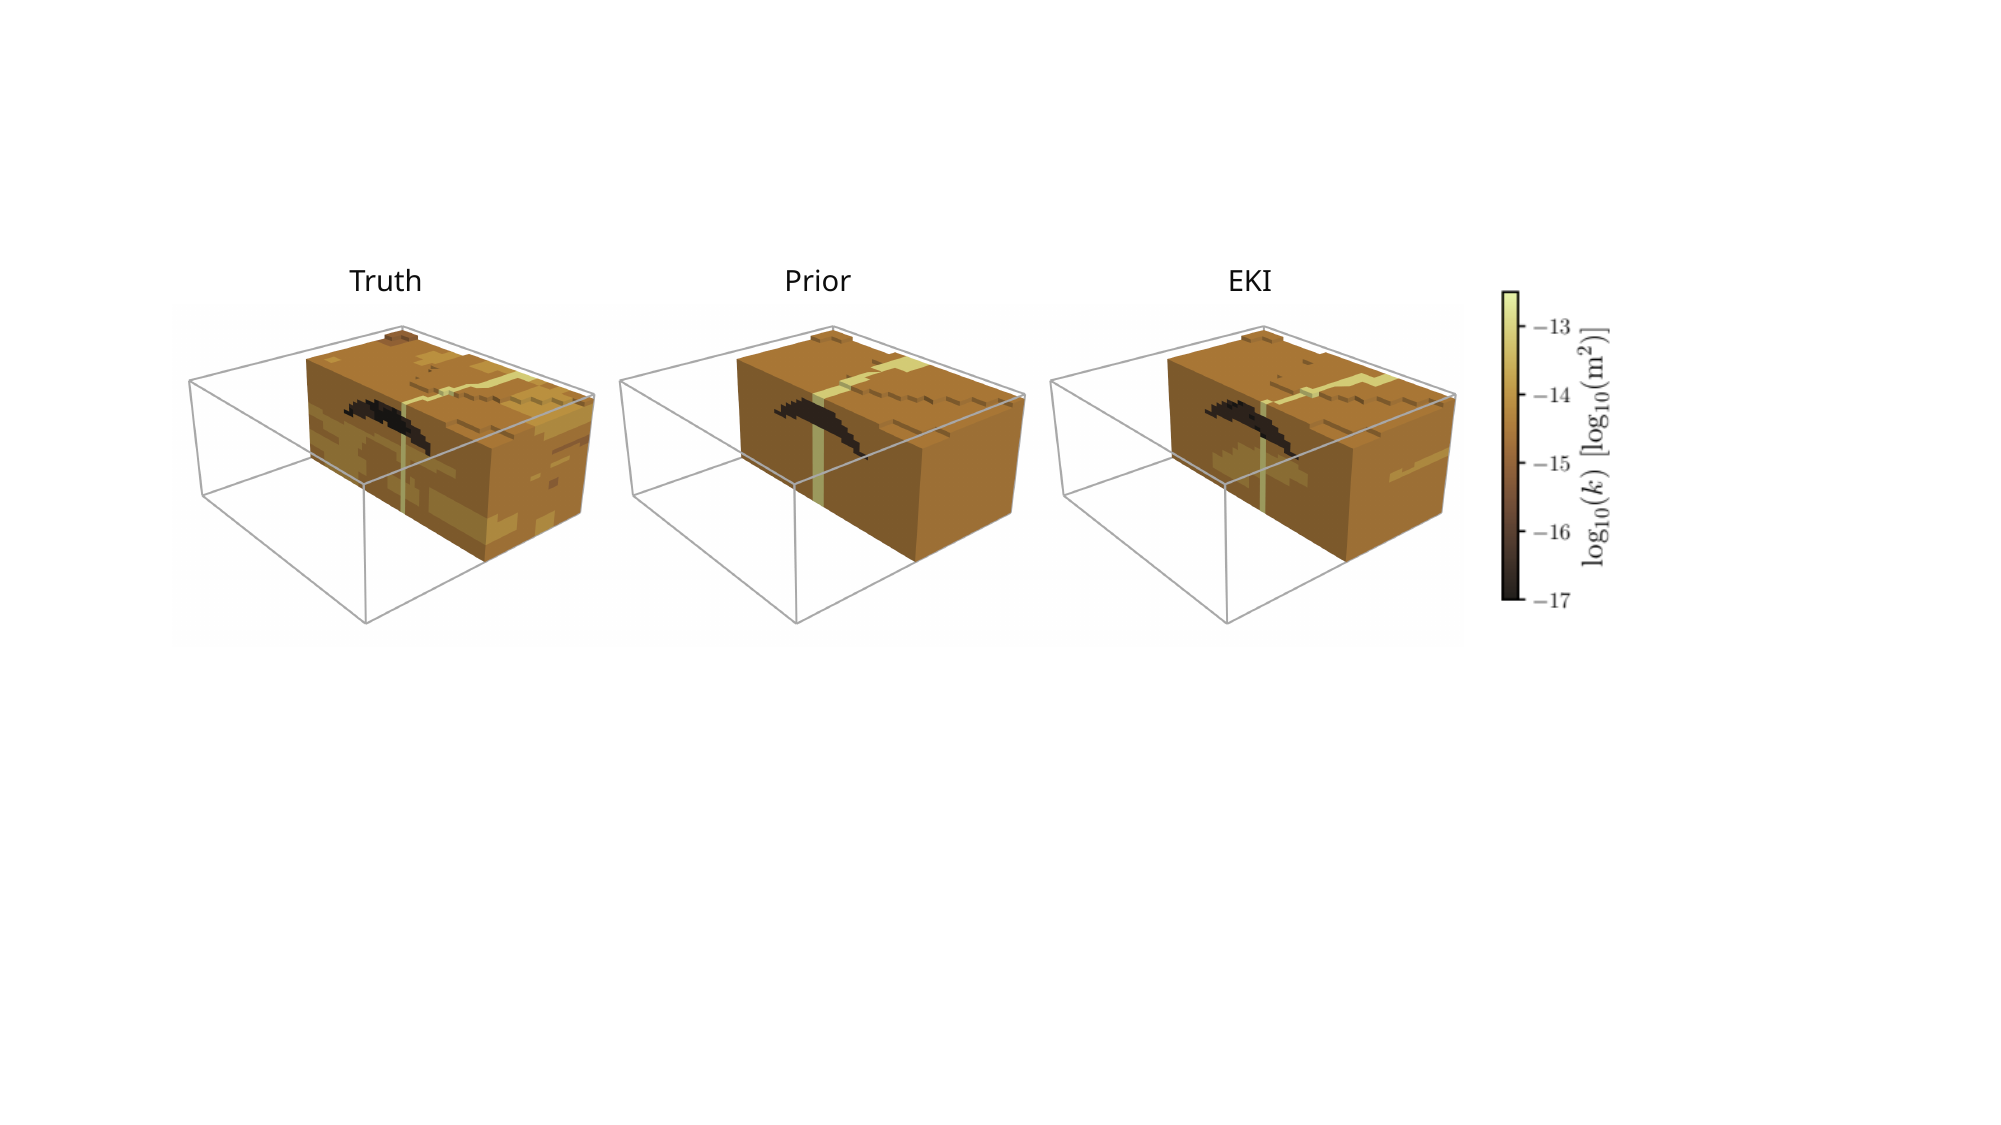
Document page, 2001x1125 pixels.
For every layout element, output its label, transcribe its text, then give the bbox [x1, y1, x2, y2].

picture [1486, 271, 1622, 628]
picture [172, 304, 1464, 647]
text_box Truth [195, 243, 577, 304]
text_box EKI [1059, 243, 1441, 304]
text_box Prior [627, 243, 1009, 304]
